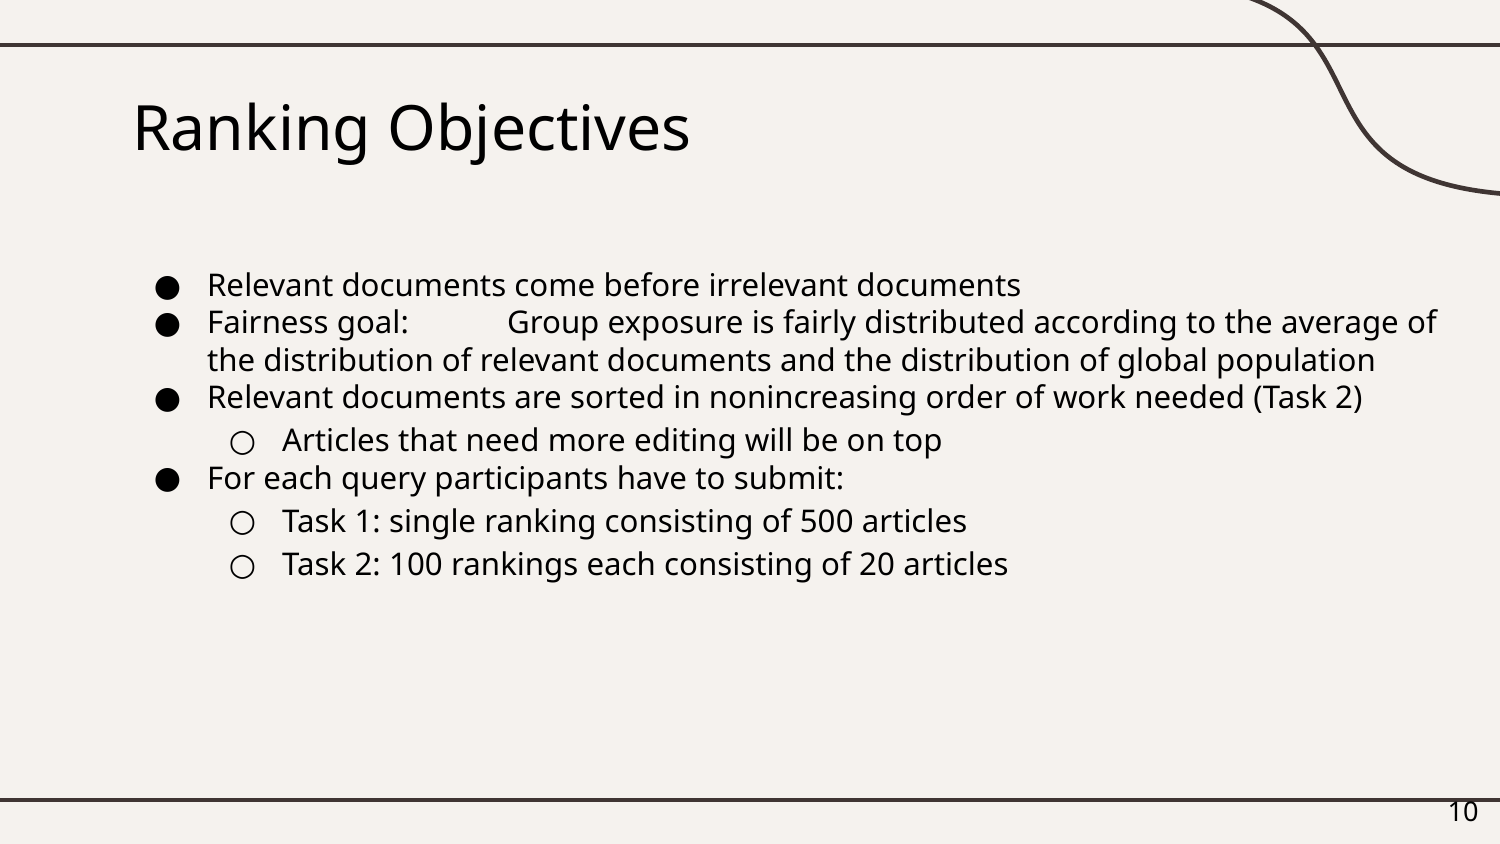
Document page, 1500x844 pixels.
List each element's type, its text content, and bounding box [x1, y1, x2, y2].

slide_number ‹#› [1403, 779, 1494, 844]
list Relevant documents come before irrelevant documents Fairness goal: Group exposure is fairly distributed according to the average of the distribution of relevant documents and the distribution of global population Relevant documents are sorted in nonincreasing order of work needed (Task 2) Articles that need more editing will be on top For each query participants have to submit: Task 1: single ranking consisting of 500 articles Task 2: 100 rankings each consisting of 20 articles [116, 250, 1477, 632]
title Ranking Objectives [116, 72, 890, 167]
